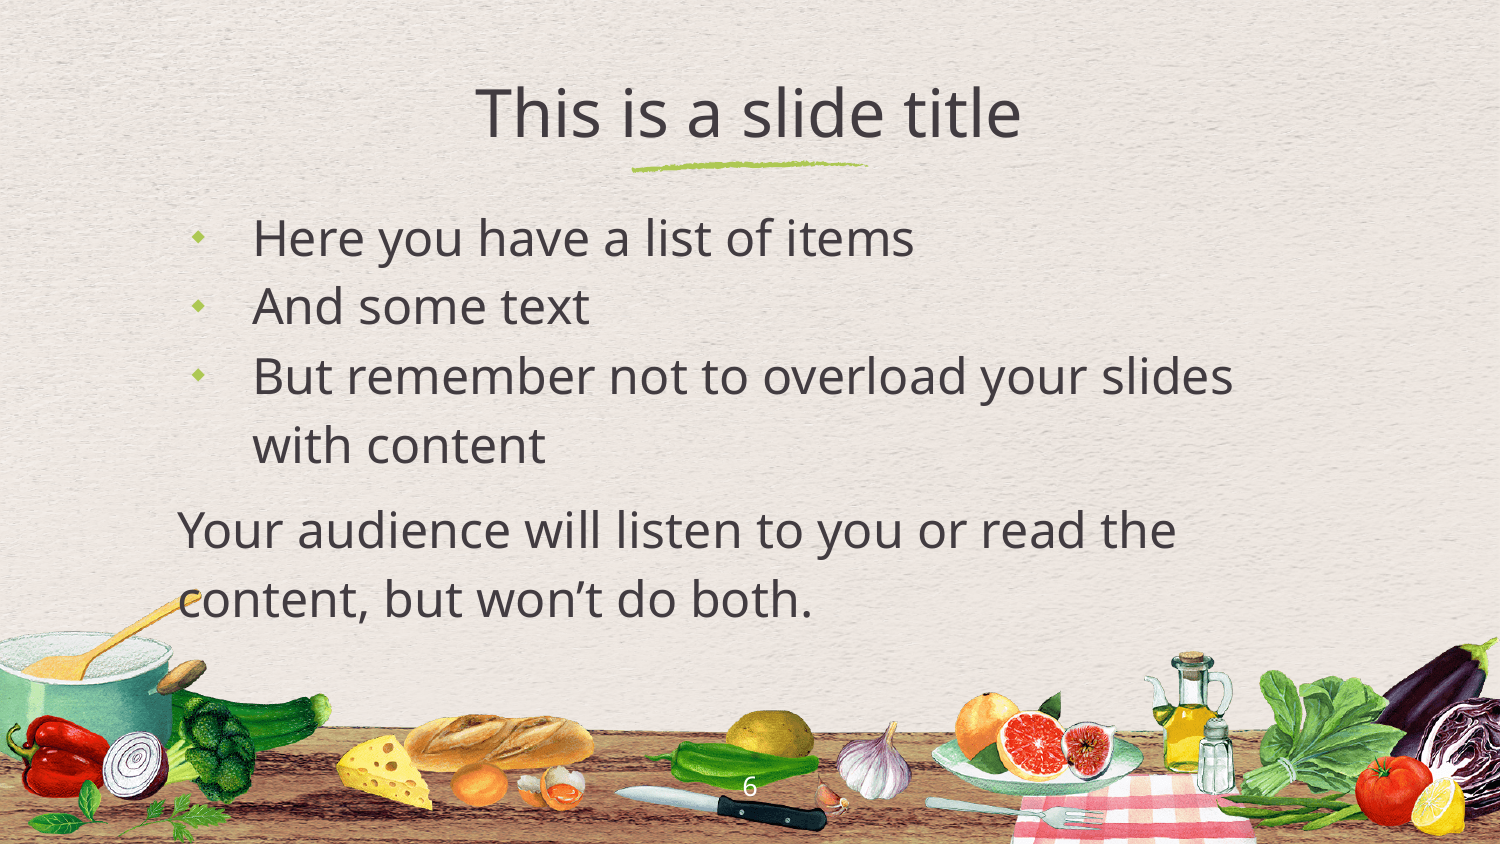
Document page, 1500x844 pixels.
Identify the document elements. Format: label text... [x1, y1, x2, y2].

list Here you have a list of items And some text But remember not to overload your slides with content Your audience will listen to you or read the content, but won’t do both. [177, 197, 1323, 695]
picture [0, 0, 1500, 844]
title This is a slide title [177, 87, 1323, 153]
slide_number ‹#› [705, 732, 795, 844]
